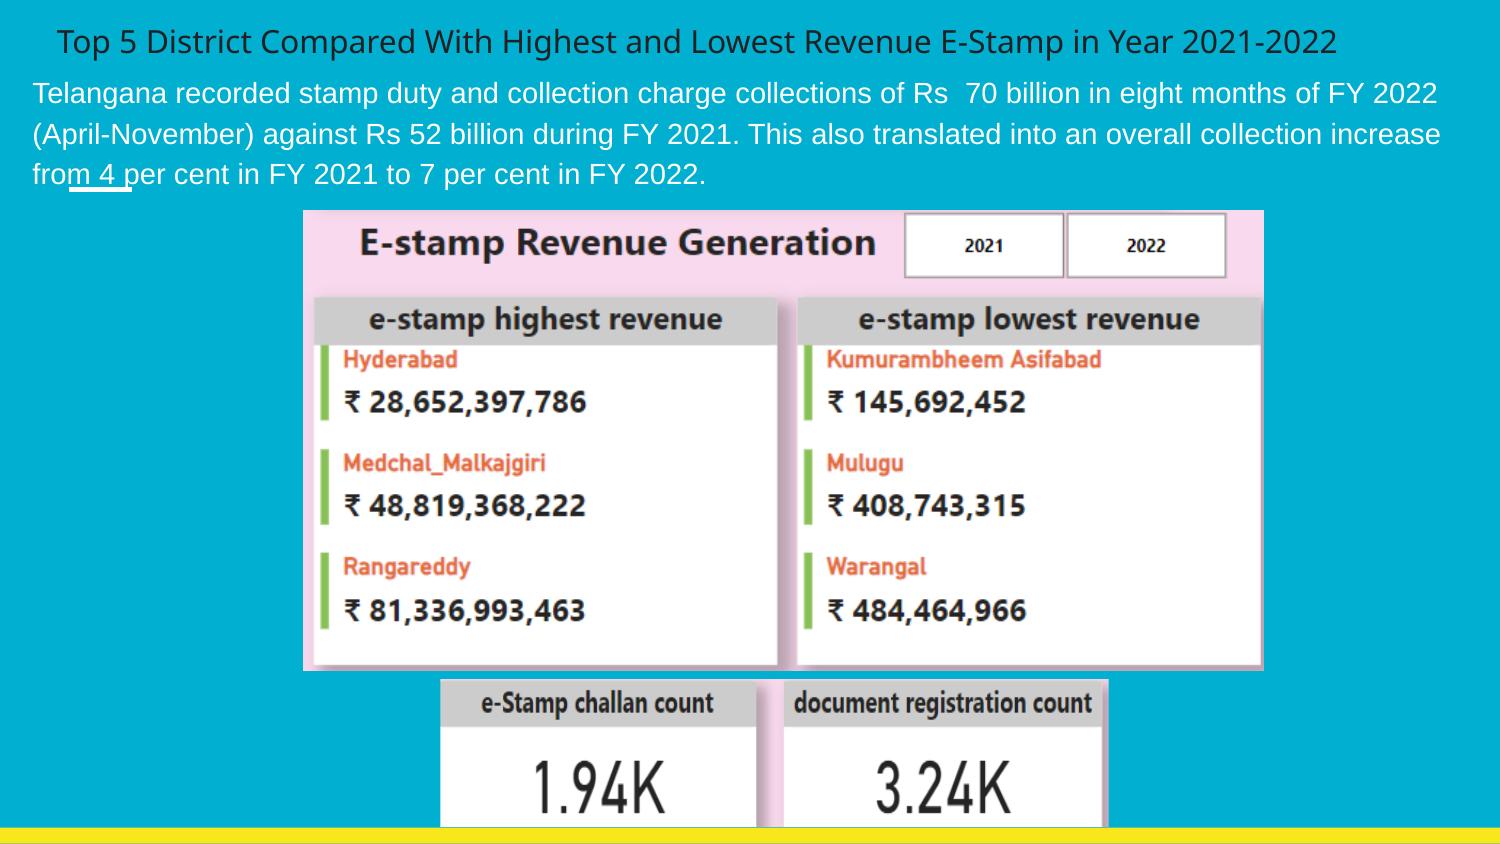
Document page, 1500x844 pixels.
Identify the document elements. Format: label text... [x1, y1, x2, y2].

title Top 5 District Compared With Highest and Lowest Revenue E-Stamp in Year 2021-2022 [41, 0, 1440, 54]
list Telangana recorded stamp duty and collection charge collections of Rs 70 billion in eight months of FY 2022 (April-November) against Rs 52 billion during FY 2021. This also translated into an overall collection increase from 4 per cent in FY 2021 to 7 per cent in FY 2022. [17, 54, 1486, 827]
picture [439, 678, 1109, 827]
picture [302, 210, 1264, 671]
